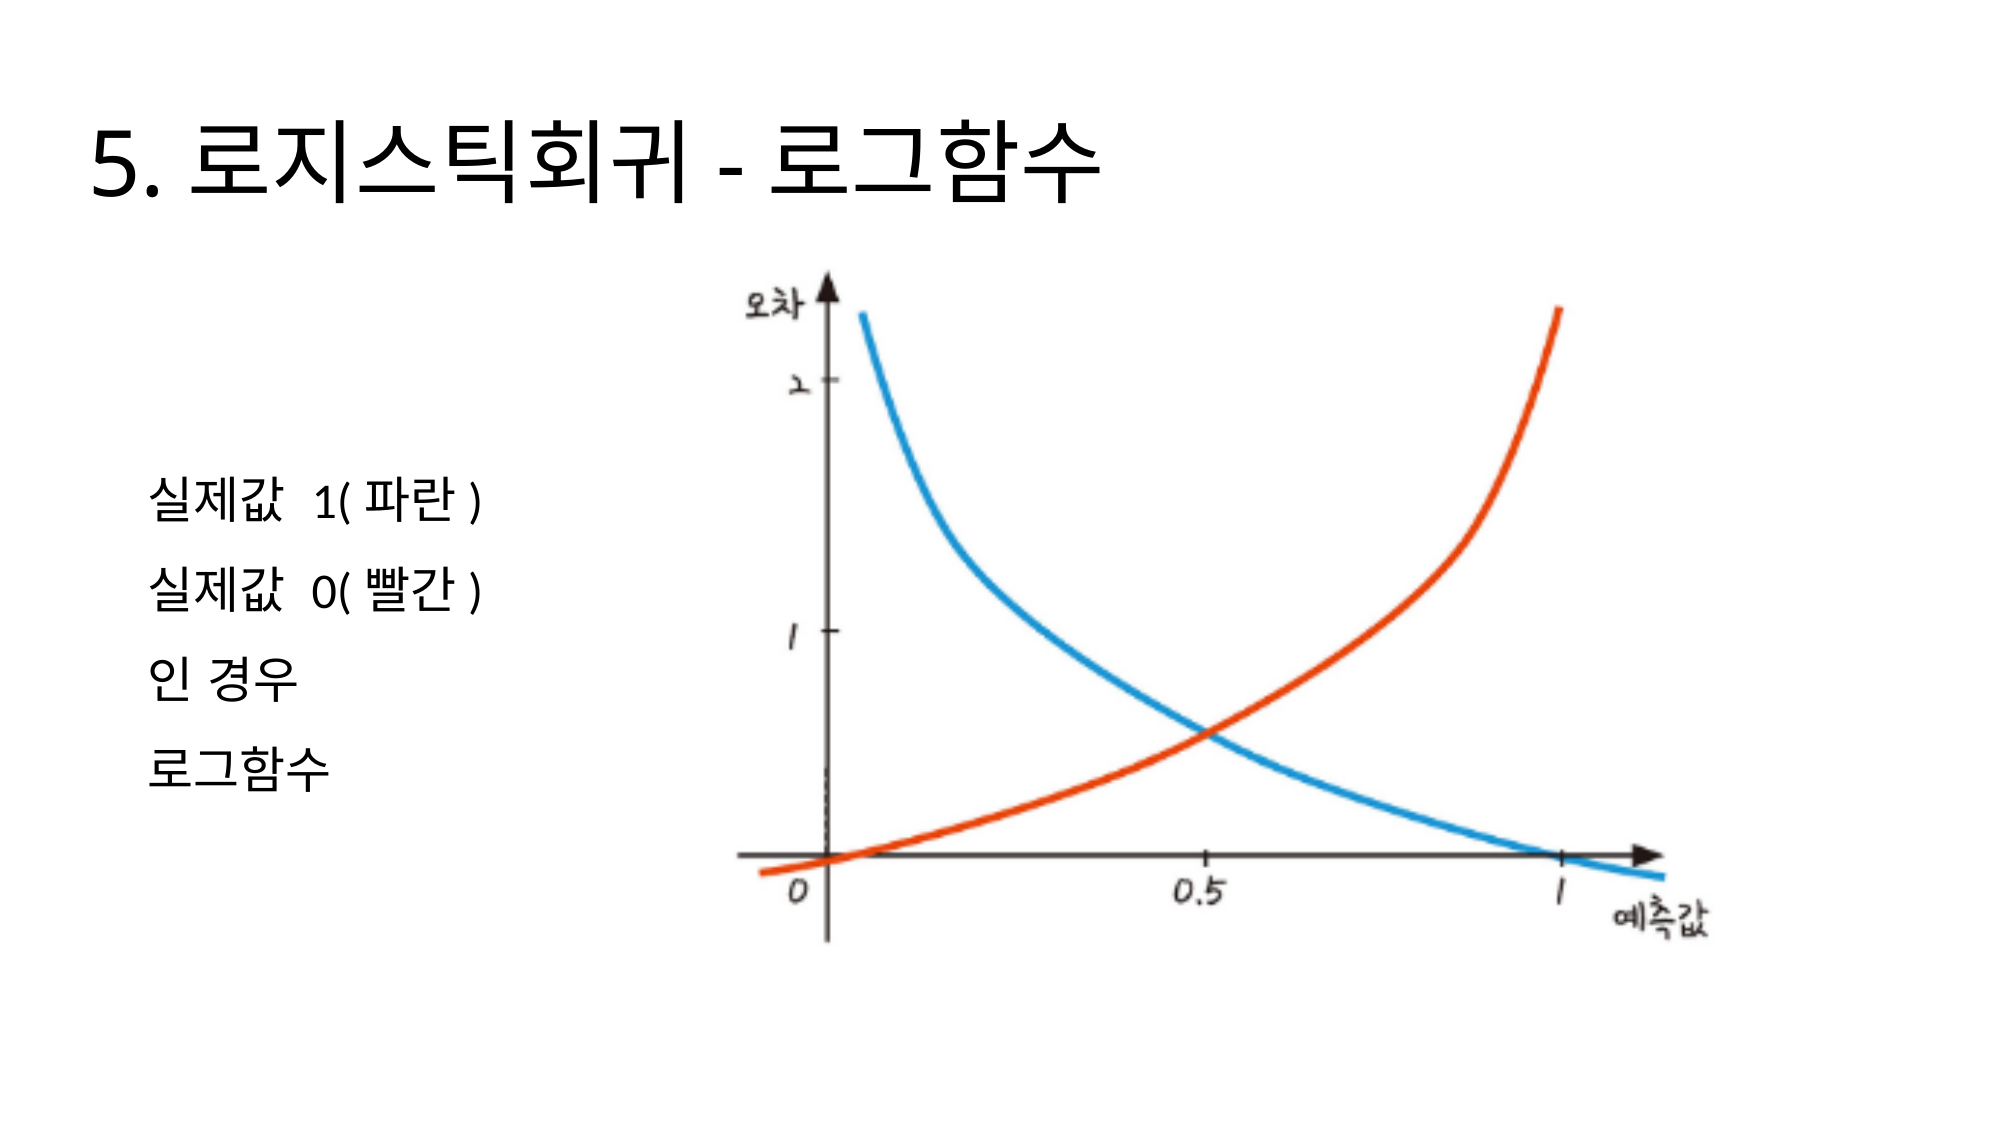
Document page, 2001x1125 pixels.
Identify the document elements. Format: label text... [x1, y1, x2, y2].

text_box 실제값 1(파란) 실제값 0(빨간) 인 경우 로그함수 [132, 430, 499, 806]
picture [715, 239, 1738, 962]
title 5.로지스틱회귀-로그함수 [68, 97, 1932, 223]
